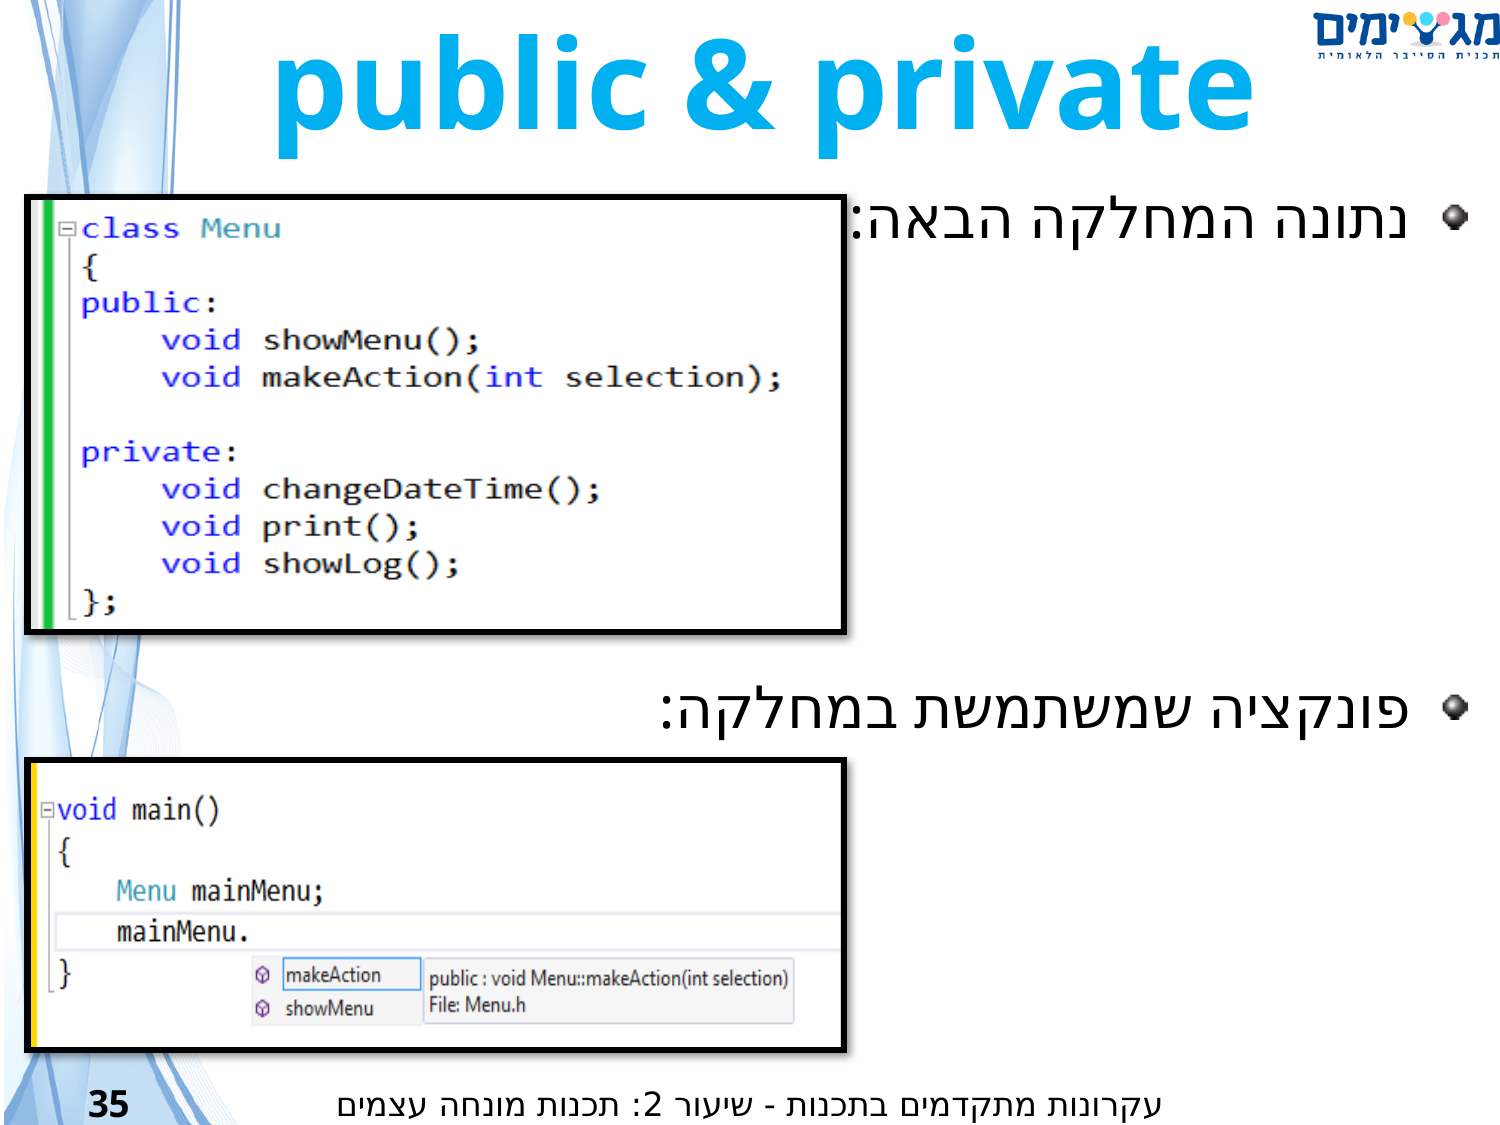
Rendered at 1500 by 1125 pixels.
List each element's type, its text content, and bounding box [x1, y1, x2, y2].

picture [1438, 200, 1468, 230]
picture [30, 199, 841, 630]
picture [4, 0, 254, 1125]
picture [1306, 0, 1500, 87]
list public & private [190, 0, 1306, 163]
list נתונה המחלקה הבאה: פונקציה שמשתמשת במחלקה: [170, 172, 1483, 1073]
picture [1438, 690, 1468, 720]
picture [30, 763, 841, 1048]
